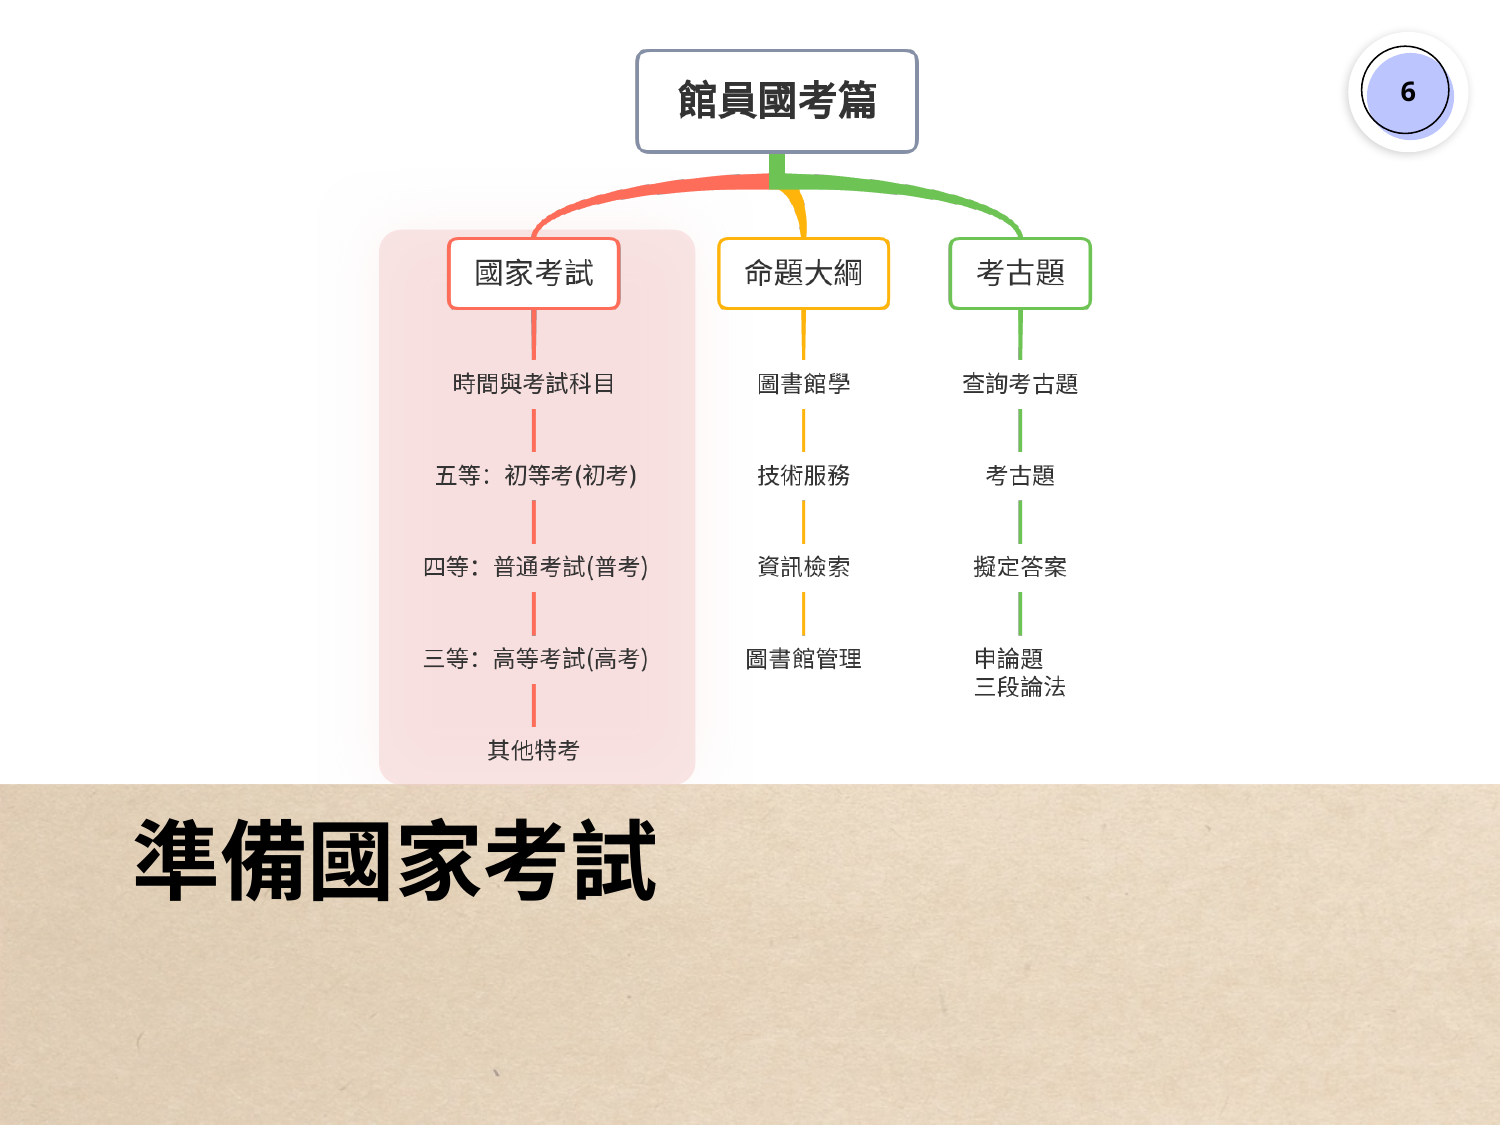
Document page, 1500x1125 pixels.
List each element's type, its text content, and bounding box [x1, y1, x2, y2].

title 準備國家考試 [117, 806, 1383, 920]
picture [356, 0, 1144, 826]
slide_number ‹#› [1363, 49, 1454, 136]
